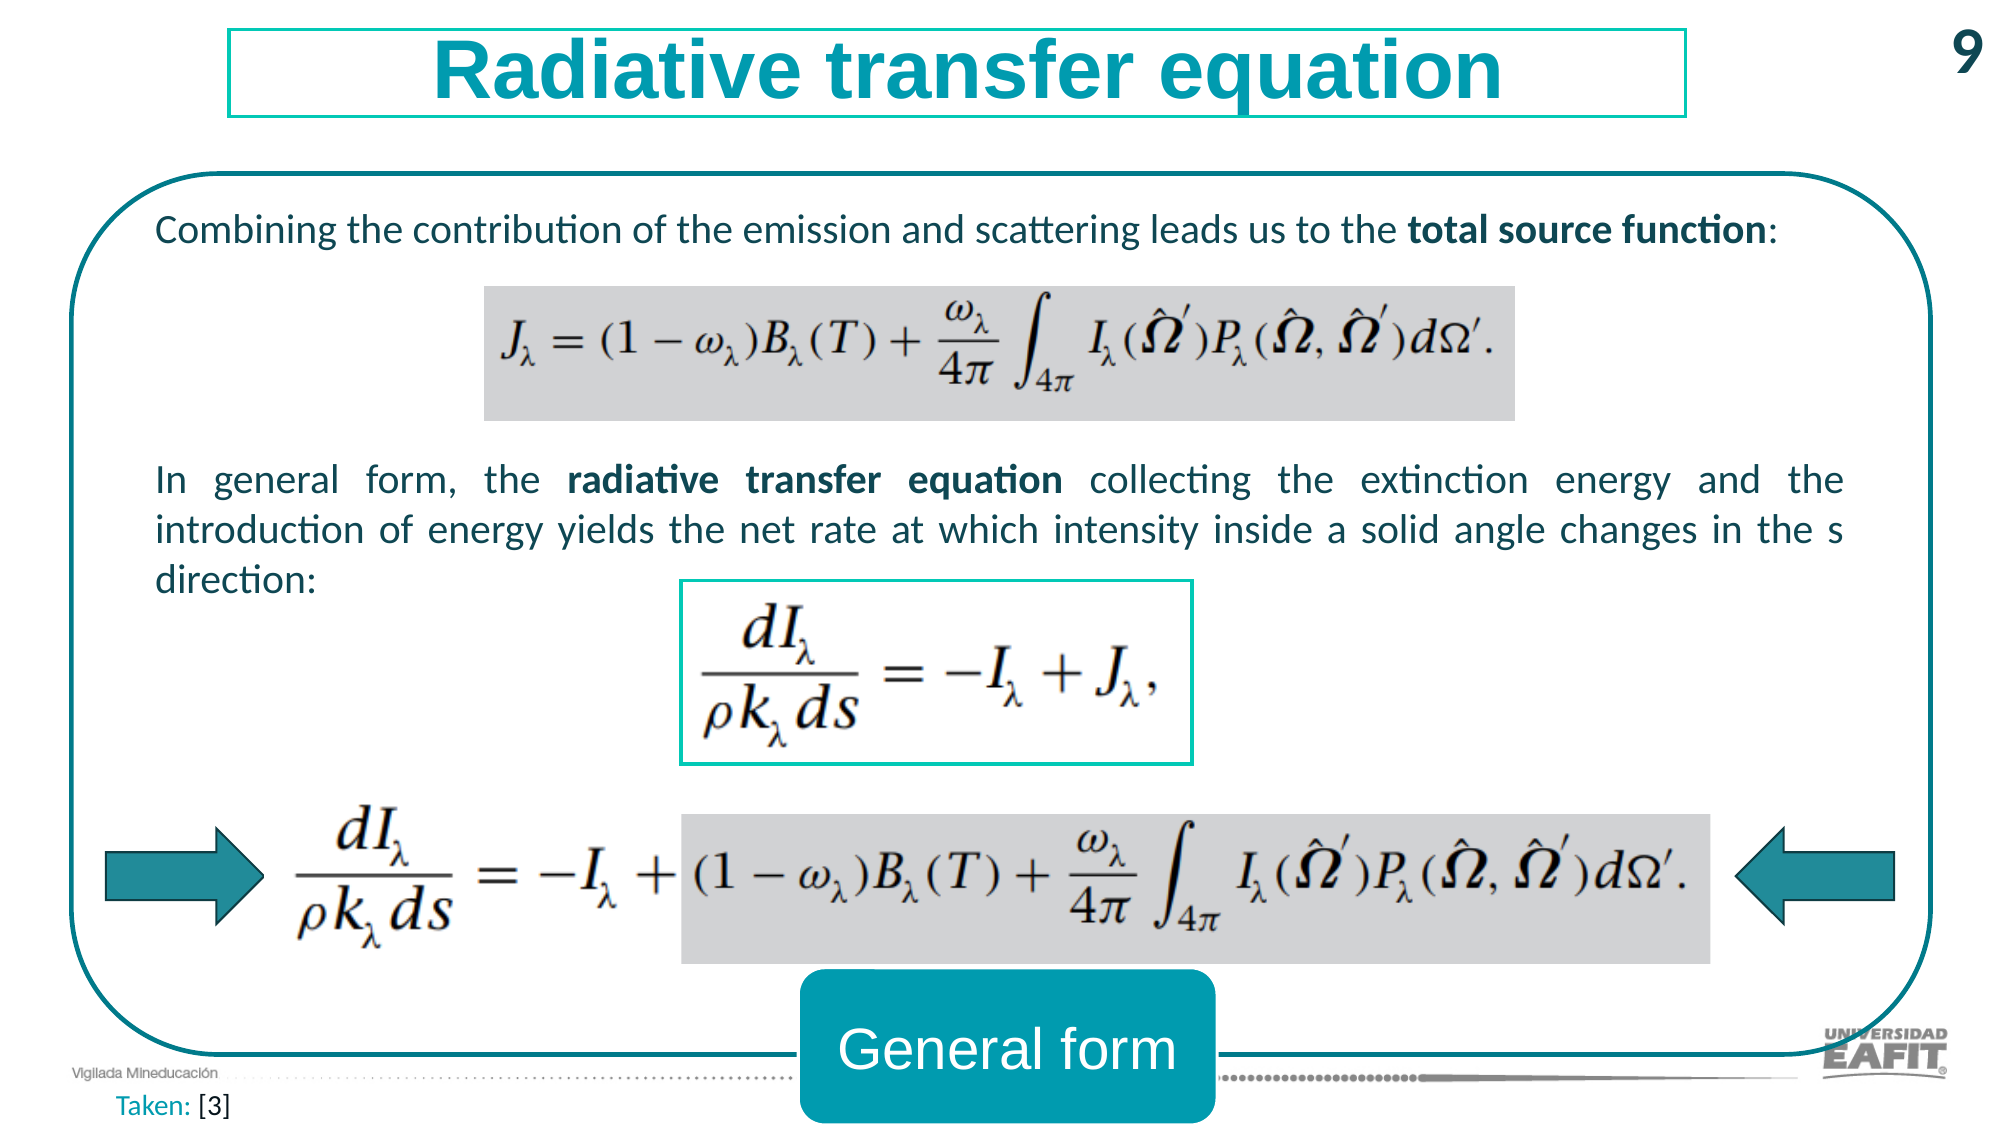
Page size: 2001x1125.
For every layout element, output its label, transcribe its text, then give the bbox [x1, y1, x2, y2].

text_box [104, 825, 264, 927]
text_box Taken: [3] [101, 1078, 741, 1125]
text_box [1734, 825, 1896, 927]
picture [264, 567, 1711, 983]
text_box Combining the contribution of the emission and scattering leads us to the total source function: In general form, the radiative transfer equation collecting the extinction energy and the introduction of energy yields the net rate at which intensity inside a solid angle changes in the s direction: [140, 194, 1860, 660]
text_box [1180, 579, 1193, 765]
text_box General form [796, 966, 1219, 1125]
text_box [70, 172, 1932, 1056]
text_box 9 [1935, 0, 2000, 95]
picture [0, 0, 2001, 1125]
text_box [228, 28, 1686, 118]
picture [484, 286, 1515, 421]
